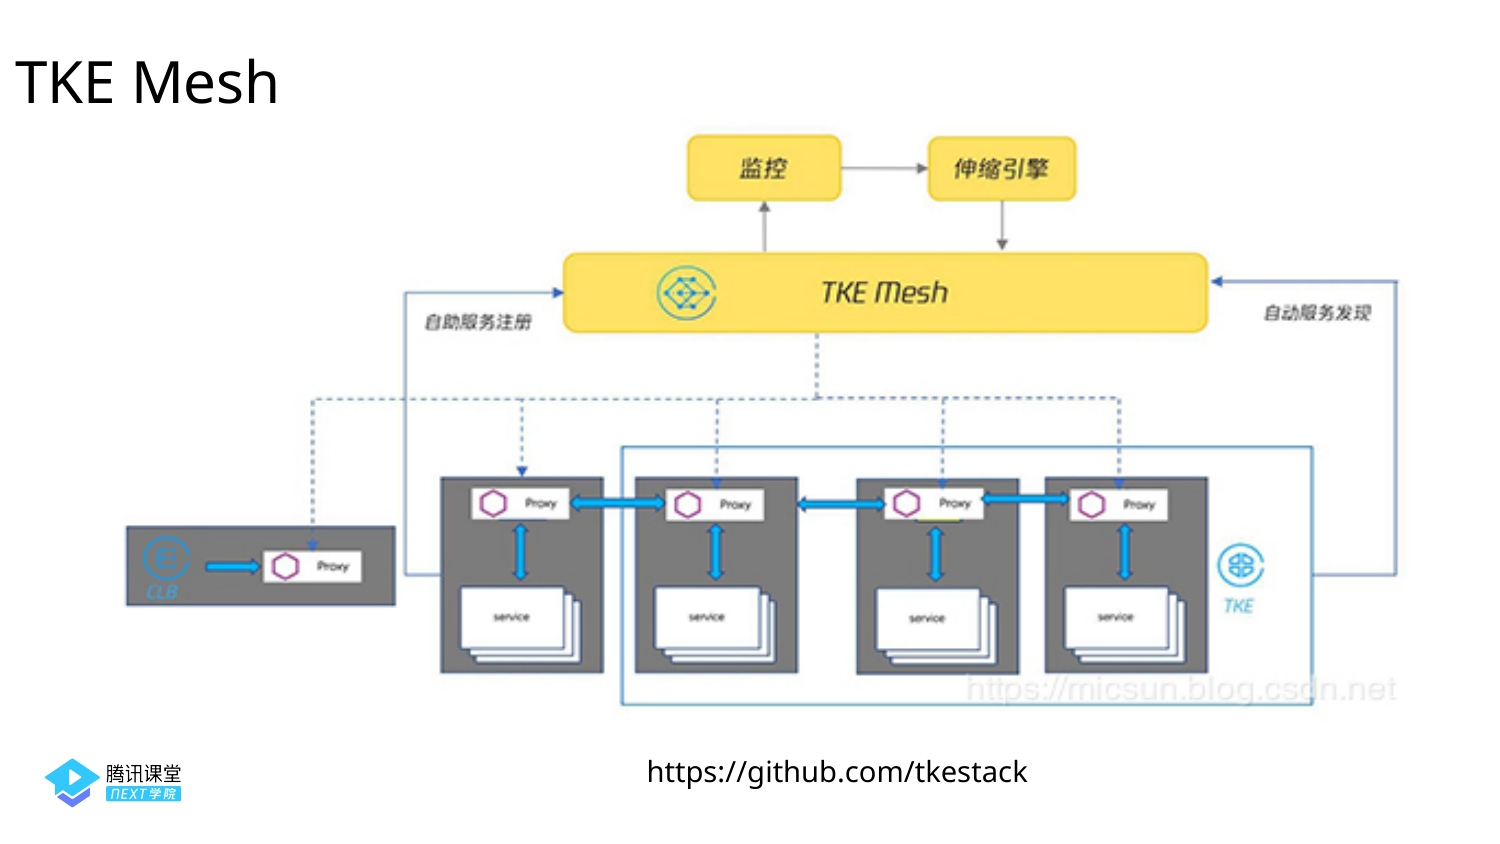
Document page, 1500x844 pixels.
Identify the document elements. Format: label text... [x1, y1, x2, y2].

text_box https://github.com/tkestack [631, 745, 1051, 796]
title TKE Mesh [0, 3, 1294, 166]
picture [41, 744, 186, 817]
picture [103, 116, 1418, 727]
